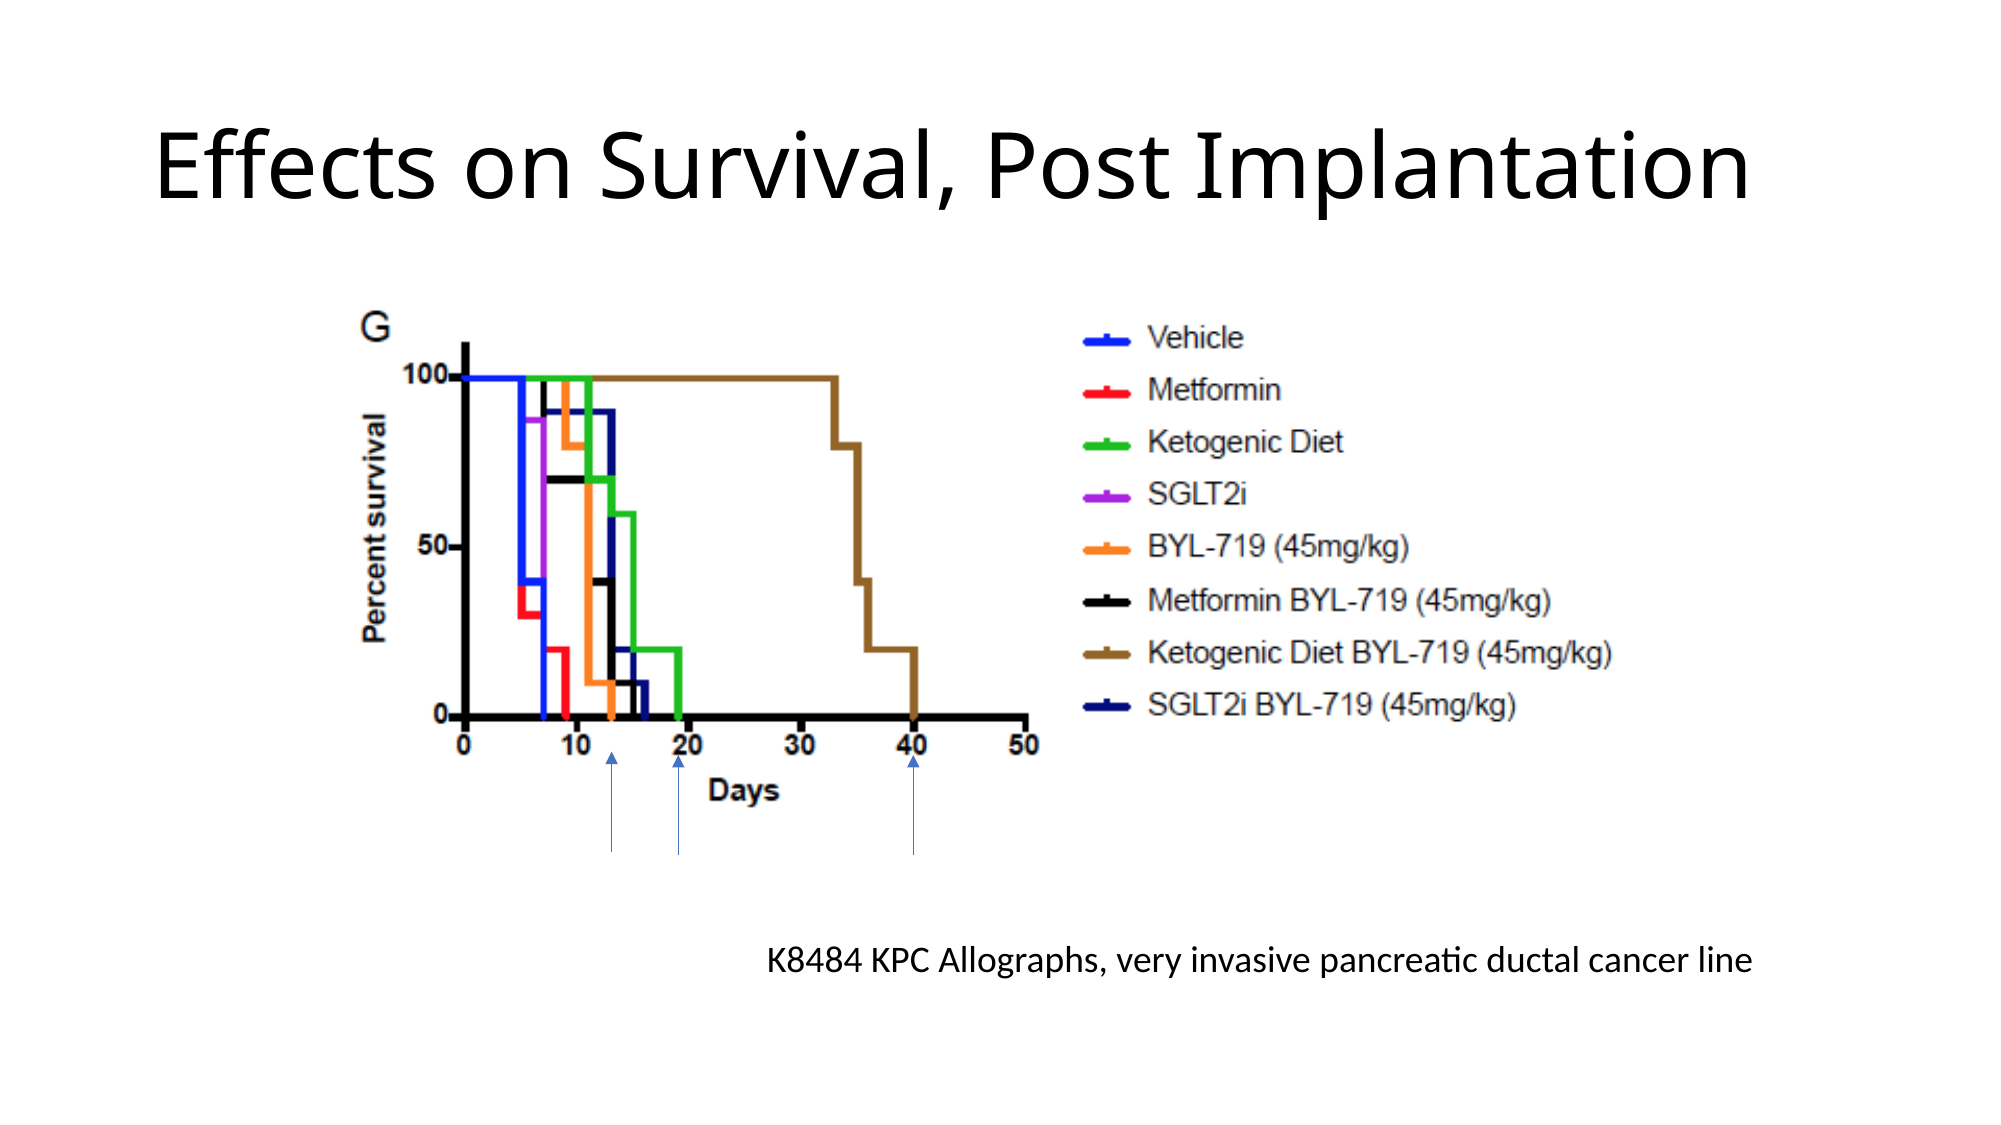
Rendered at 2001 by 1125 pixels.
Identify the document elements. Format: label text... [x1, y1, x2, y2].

text_box ﻿K8484 KPC Allographs, very invasive pancreatic ductal cancer line [752, 928, 1833, 988]
picture [345, 307, 1655, 818]
title Effects on Survival, Post Implantation [137, 59, 1863, 278]
